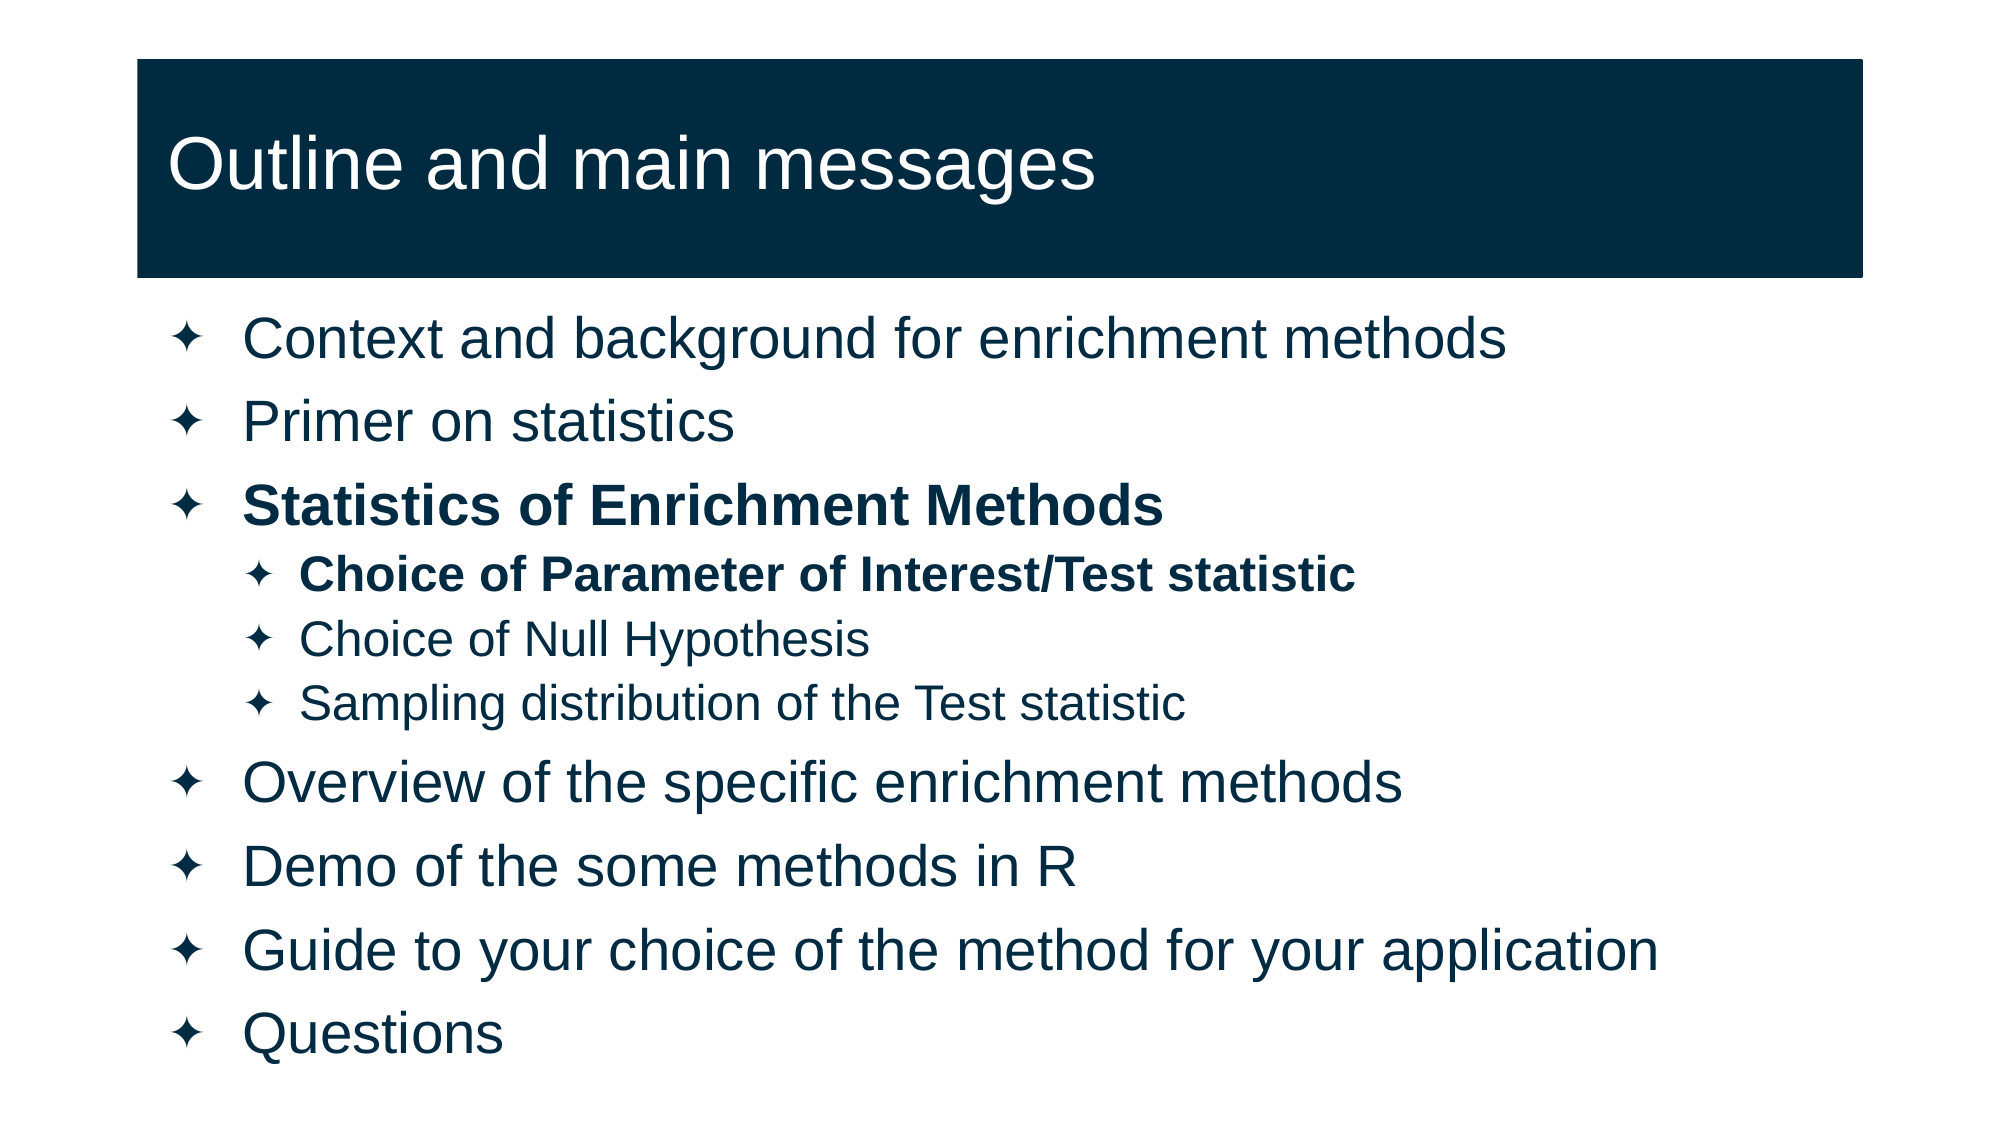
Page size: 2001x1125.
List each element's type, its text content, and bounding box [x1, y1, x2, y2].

title Outline and main messages [137, 59, 1863, 278]
list Context and background for enrichment methods Primer on statistics Statistics of Enrichment Methods Choice of Parameter of Interest/Test statistic Choice of Null Hypothesis Sampling distribution of the Test statistic Overview of the specific enrichment methods Demo of the some methods in R Guide to your choice of the method for your application Questions [137, 307, 1863, 1125]
